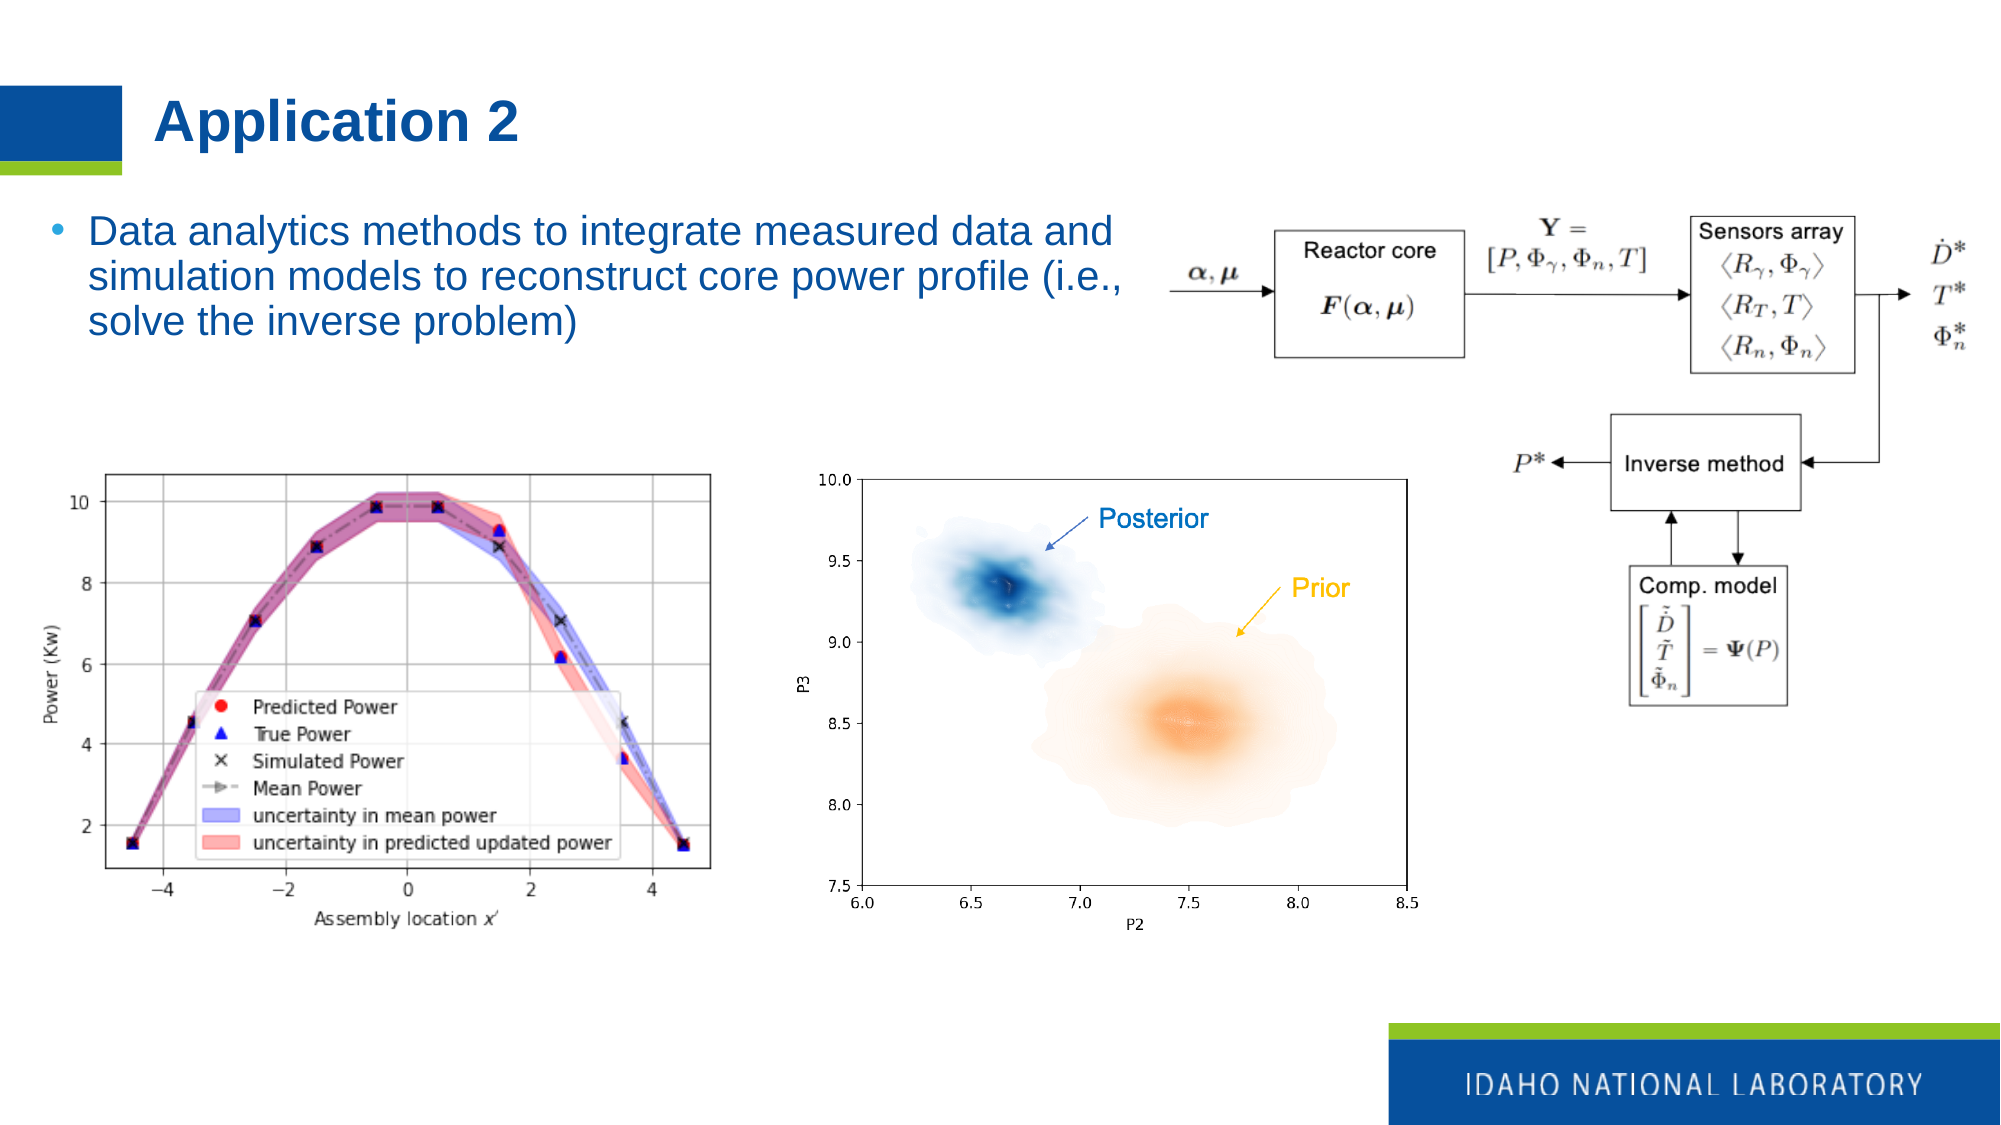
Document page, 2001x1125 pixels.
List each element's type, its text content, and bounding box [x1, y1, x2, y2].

picture [774, 209, 1976, 944]
title Application 2 [153, 91, 1863, 174]
picture [31, 463, 721, 944]
list Data analytics methods to integrate measured data and simulation models to reconstruct core power profile (i.e., solve the inverse problem) [50, 209, 1166, 589]
